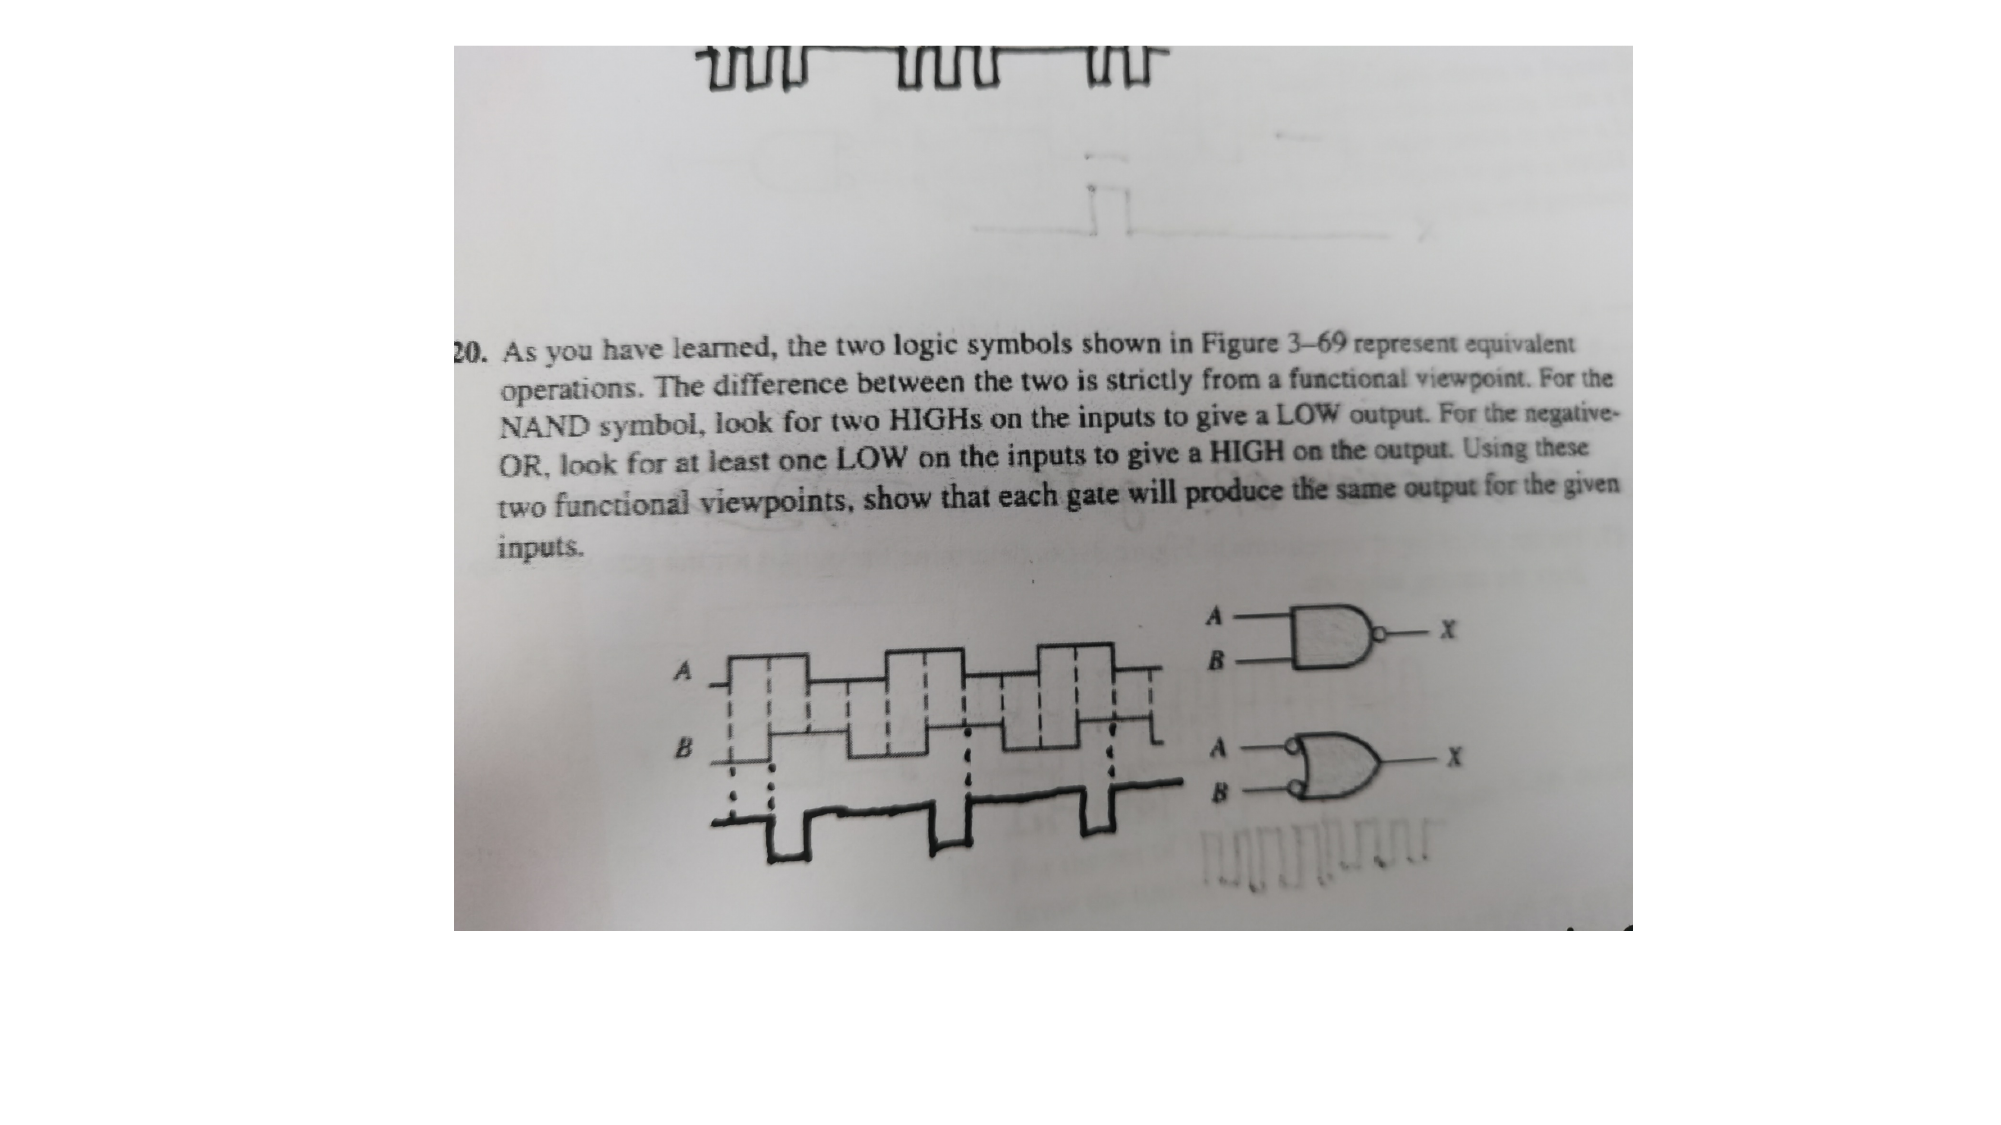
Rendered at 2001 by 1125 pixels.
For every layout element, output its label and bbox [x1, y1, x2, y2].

list [600, 0, 1485, 1078]
picture [455, 46, 600, 931]
picture [1485, 46, 1632, 931]
